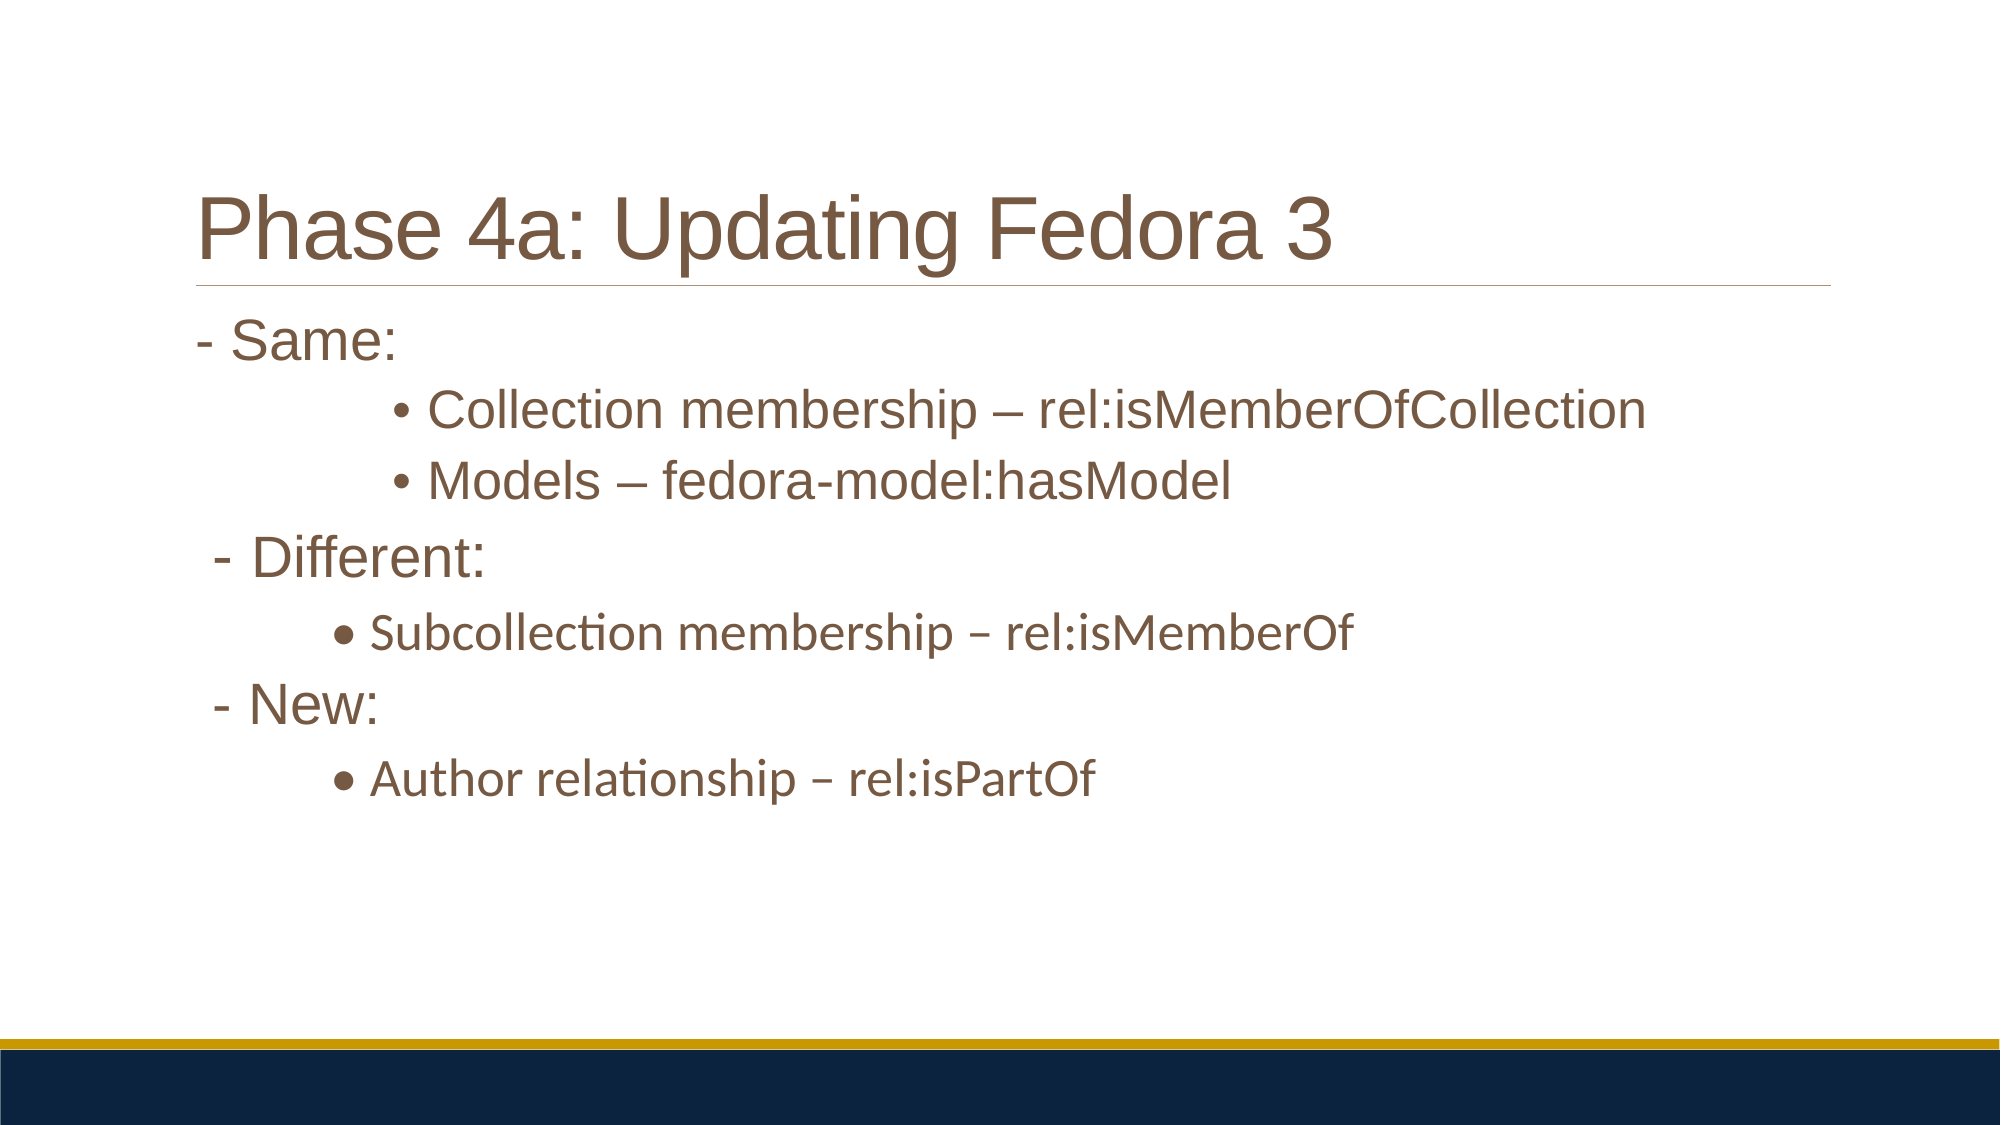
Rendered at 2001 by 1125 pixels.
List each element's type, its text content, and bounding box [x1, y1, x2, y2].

title Phase 4a: Updating Fedora 3 [180, 47, 1830, 285]
list - Same: • Collection membership – rel:isMemberOfCollection • Models – fedora-model:hasModel - Different: • Subcollection membership – rel:isMemberOf - New: • Author relationship – rel:isPartOf [180, 302, 1830, 963]
